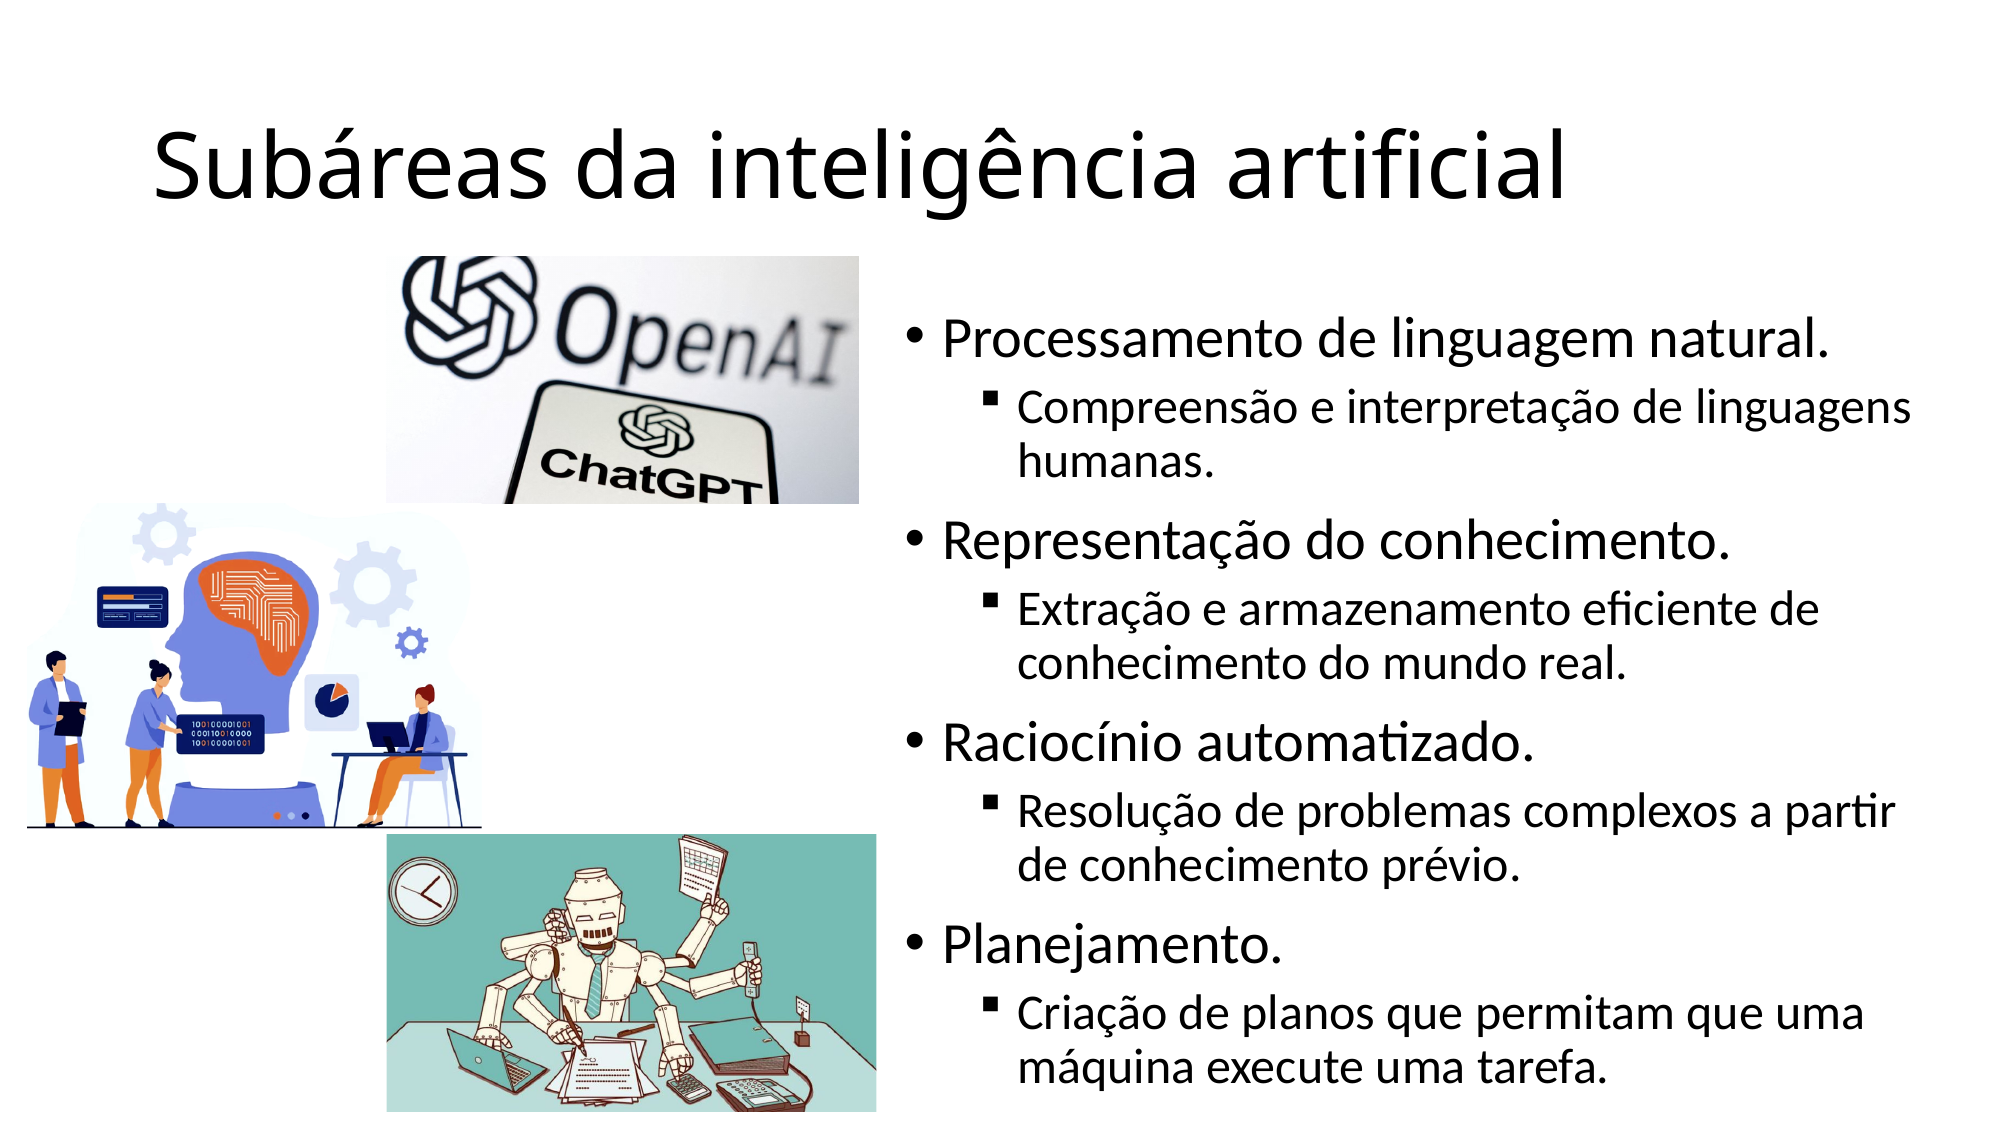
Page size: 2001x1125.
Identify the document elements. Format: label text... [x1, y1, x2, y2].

list Processamento de linguagem natural. Compreensão e interpretação de linguagens humanas. Representação do conhecimento. Extração e armazenamento eficiente de conhecimento do mundo real. Raciocínio automatizado. Resolução de problemas complexos a partir de conhecimento prévio. Planejamento. Criação de planos que permitam que uma máquina execute uma tarefa. [889, 299, 1973, 1125]
title Subáreas da inteligência artificial [137, 59, 1863, 278]
picture [27, 256, 877, 1112]
